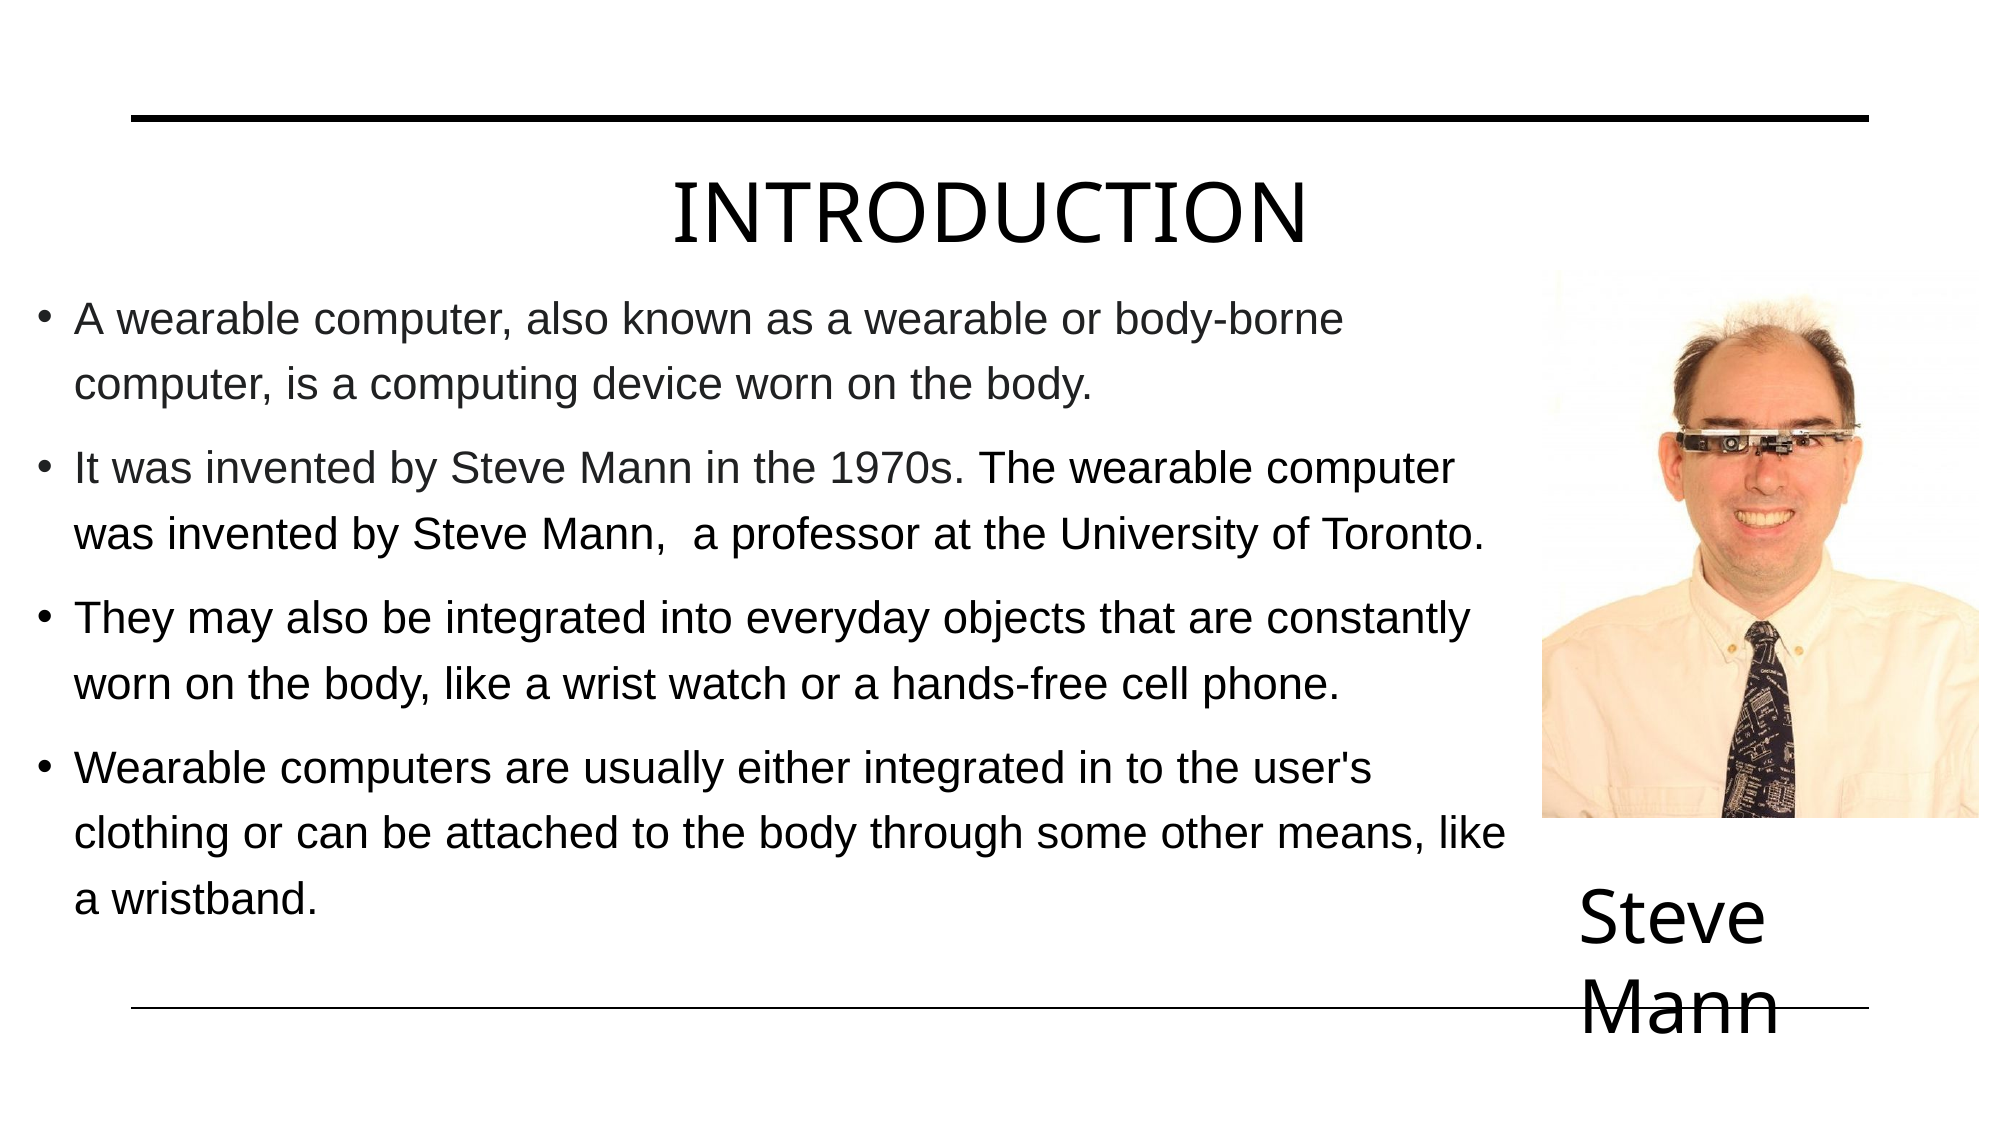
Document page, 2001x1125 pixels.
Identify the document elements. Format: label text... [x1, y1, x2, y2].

text_box Steve Mann [1564, 860, 1978, 1056]
title Introduction [114, 151, 1869, 270]
list A wearable computer, also known as a wearable or body-borne computer, is a computing device worn on the body. It was invented by Steve Mann in the 1970s. The wearable computer was invented by Steve Mann, a professor at the University of Toronto. They may also be integrated into everyday objects that are constantly worn on the body, like a wrist watch or a hands-free cell phone. Wearable computers are usually either integrated in to the user's clothing or can be attached to the body through some other means, like a wristband. [21, 270, 1543, 989]
picture [1542, 270, 1979, 818]
